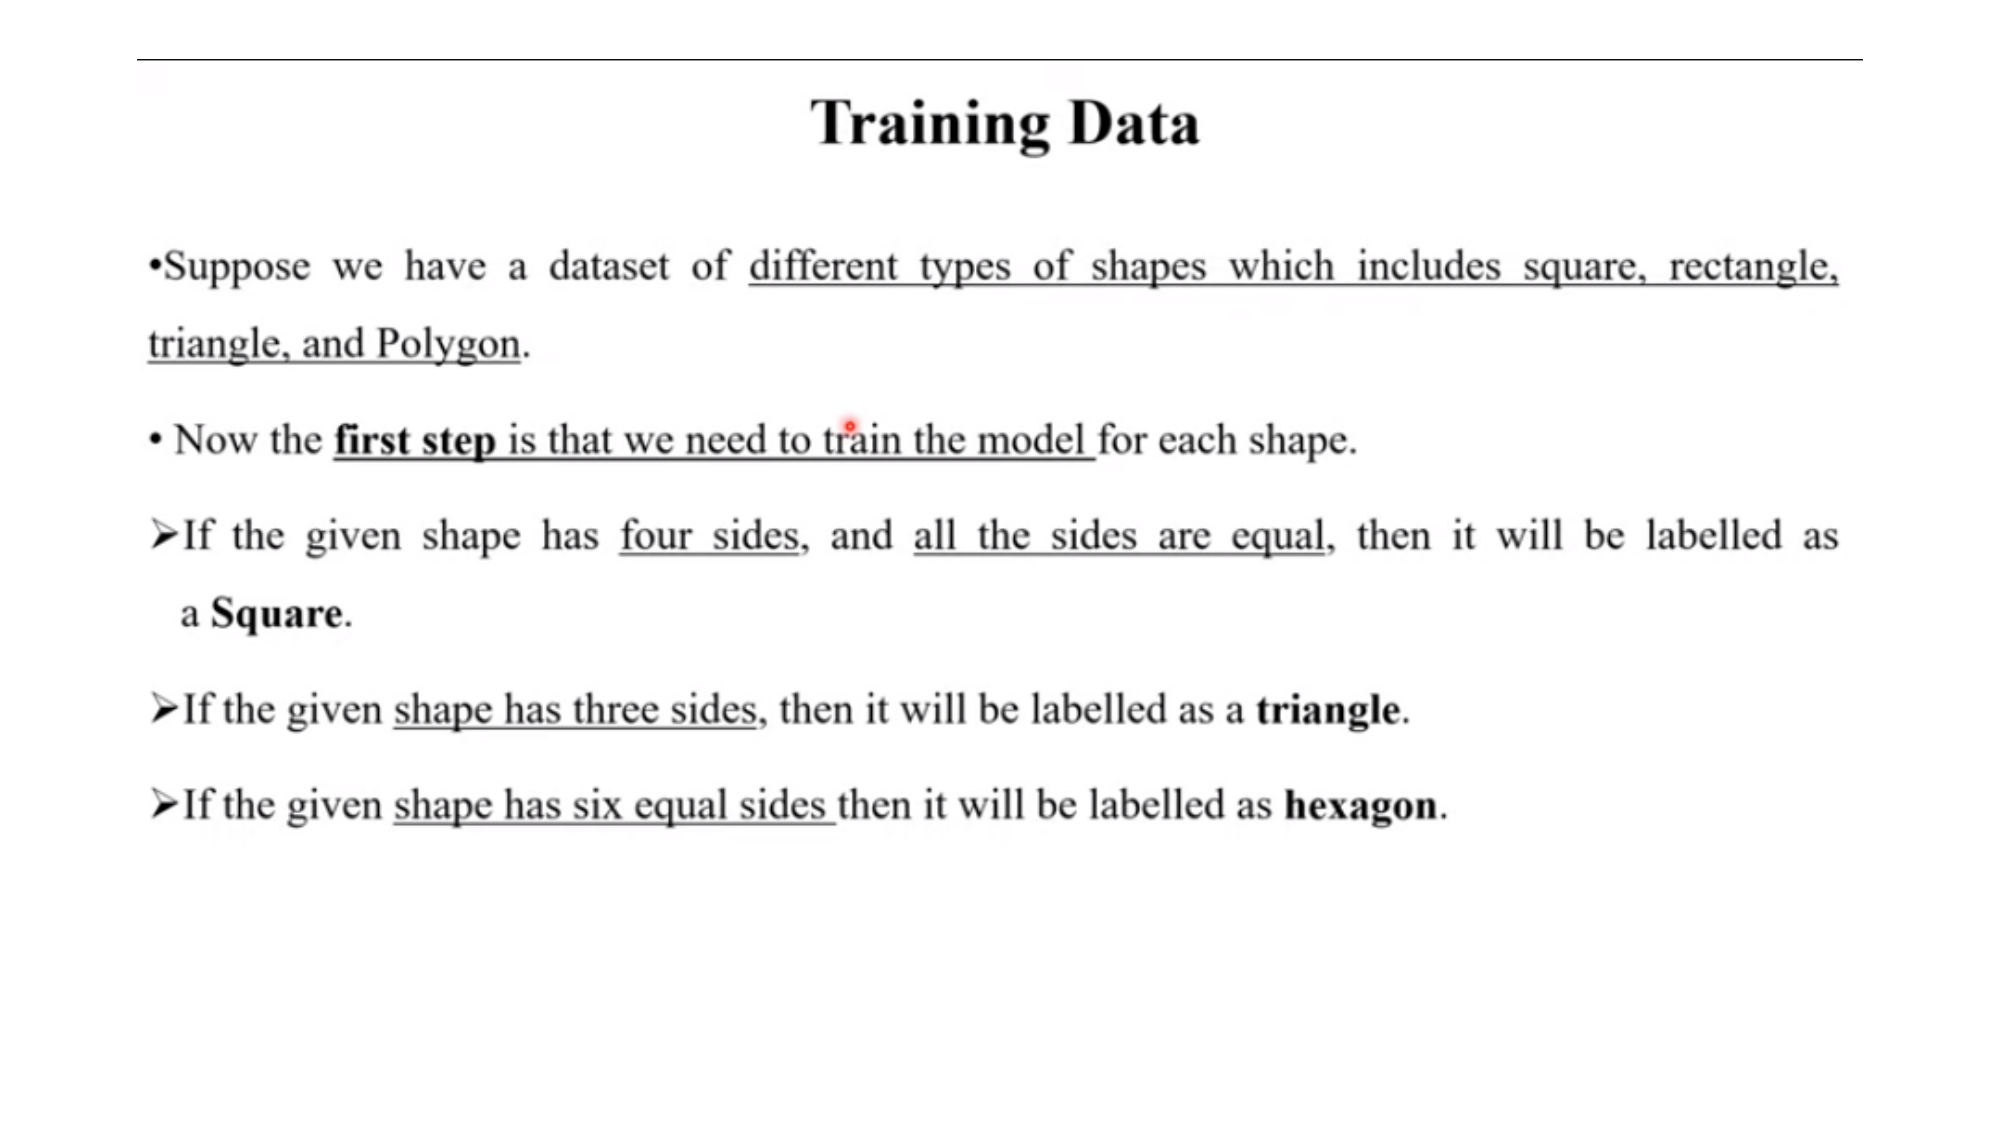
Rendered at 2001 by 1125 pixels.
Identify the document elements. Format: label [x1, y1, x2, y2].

picture [137, 59, 1863, 1014]
